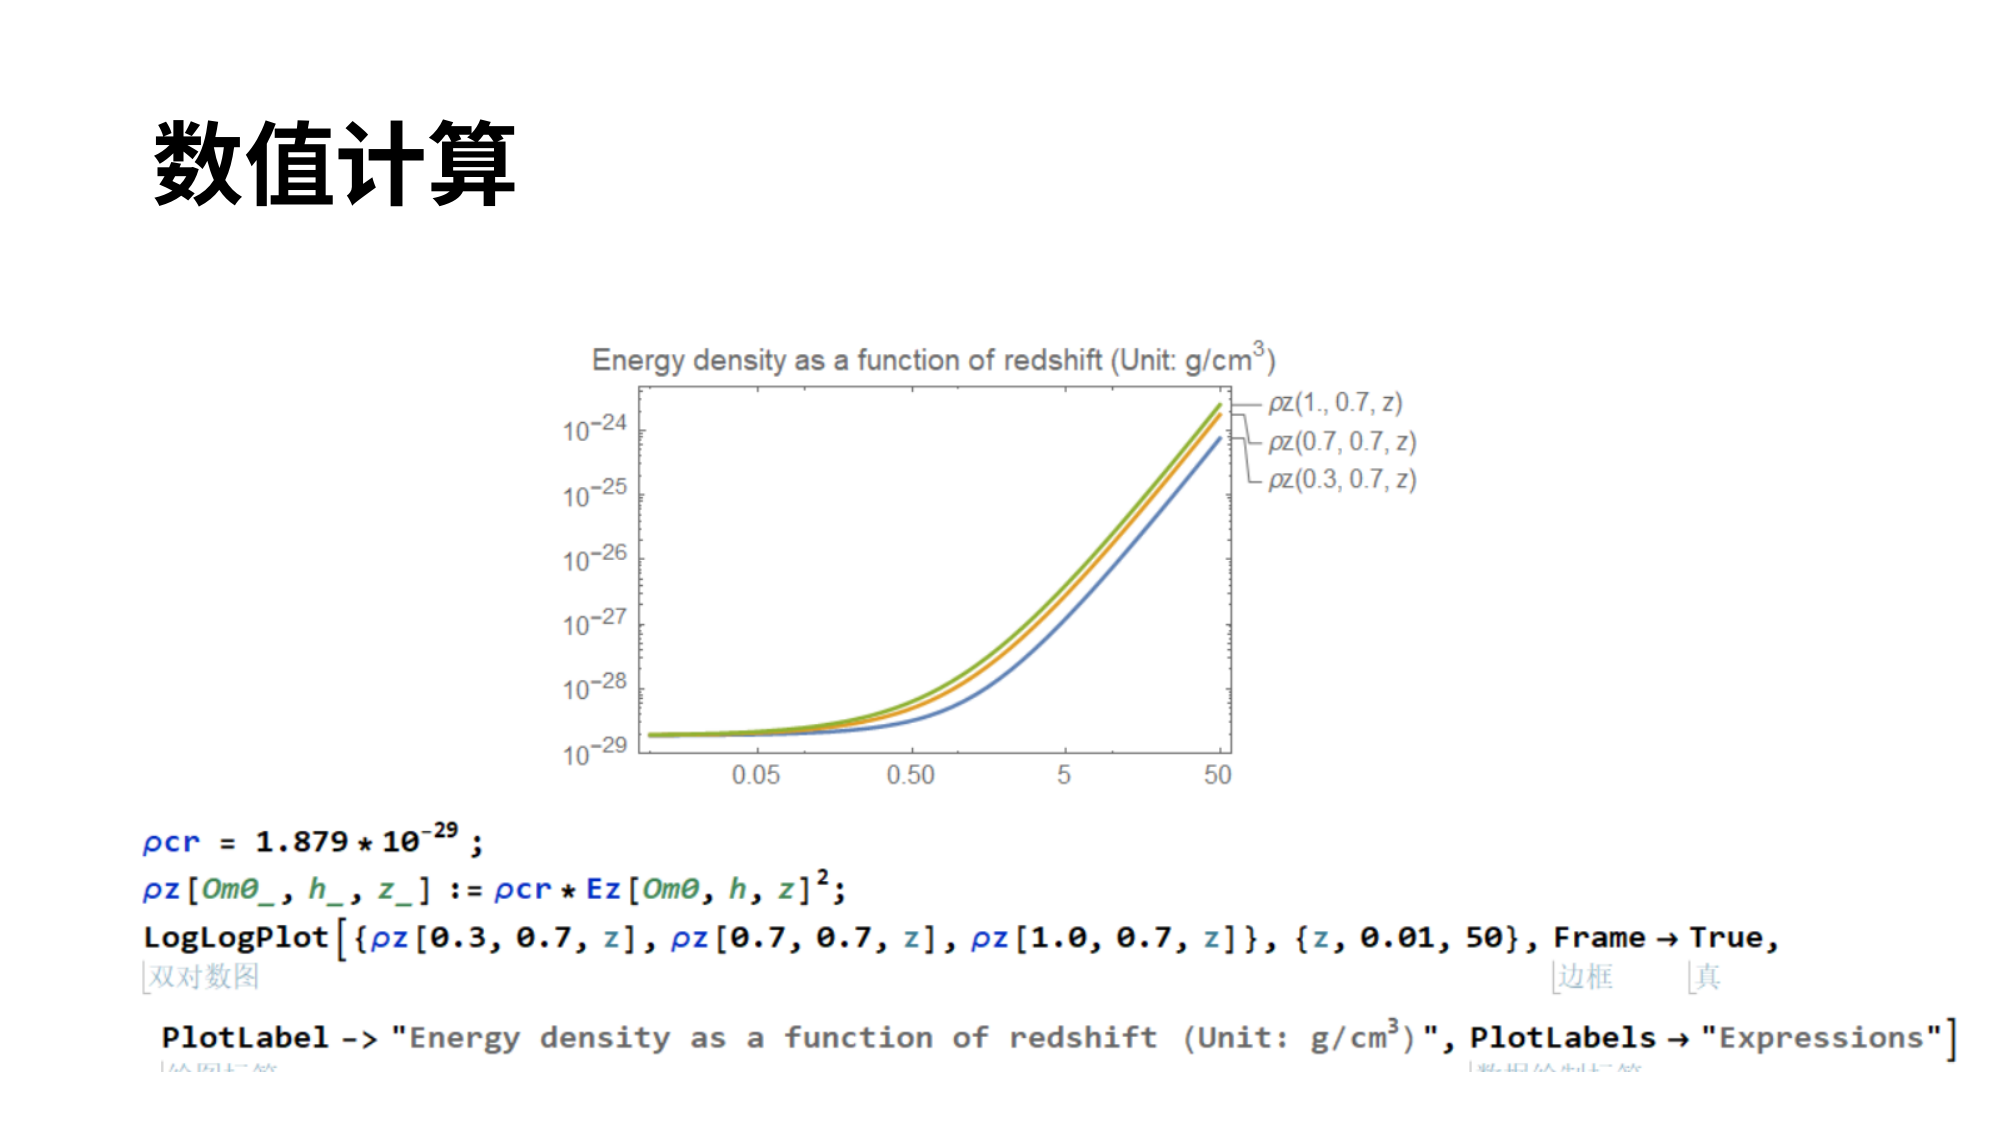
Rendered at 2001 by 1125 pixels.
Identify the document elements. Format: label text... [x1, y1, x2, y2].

title 数值计算 [137, 59, 1863, 278]
picture [12, 313, 1977, 1097]
